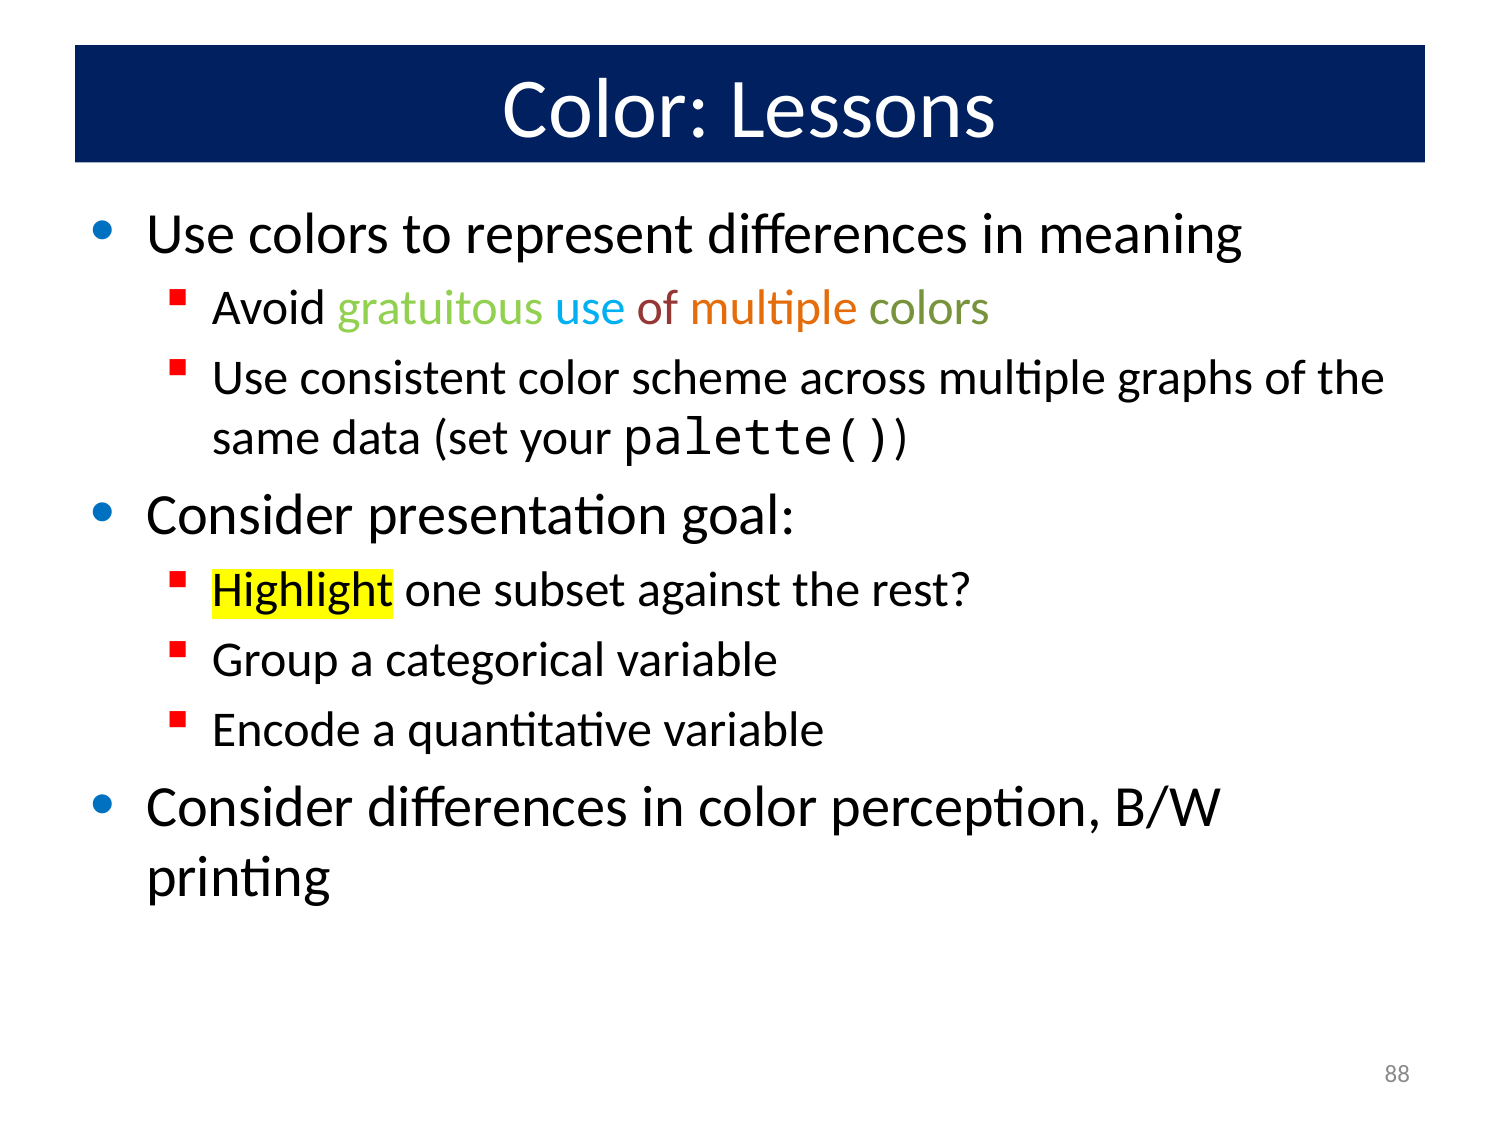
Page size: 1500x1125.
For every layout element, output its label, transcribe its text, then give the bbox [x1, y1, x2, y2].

title Color: Lessons [75, 45, 1425, 163]
list Use colors to represent differences in meaning Avoid gratuitous use of multiple colors Use consistent color scheme across multiple graphs of the same data (set your palette()) Consider presentation goal: Highlight one subset against the rest? Group a categorical variable Encode a quantitative variable Consider differences in color perception, B/W printing [75, 187, 1425, 1025]
slide_number 88 [1074, 1042, 1425, 1103]
